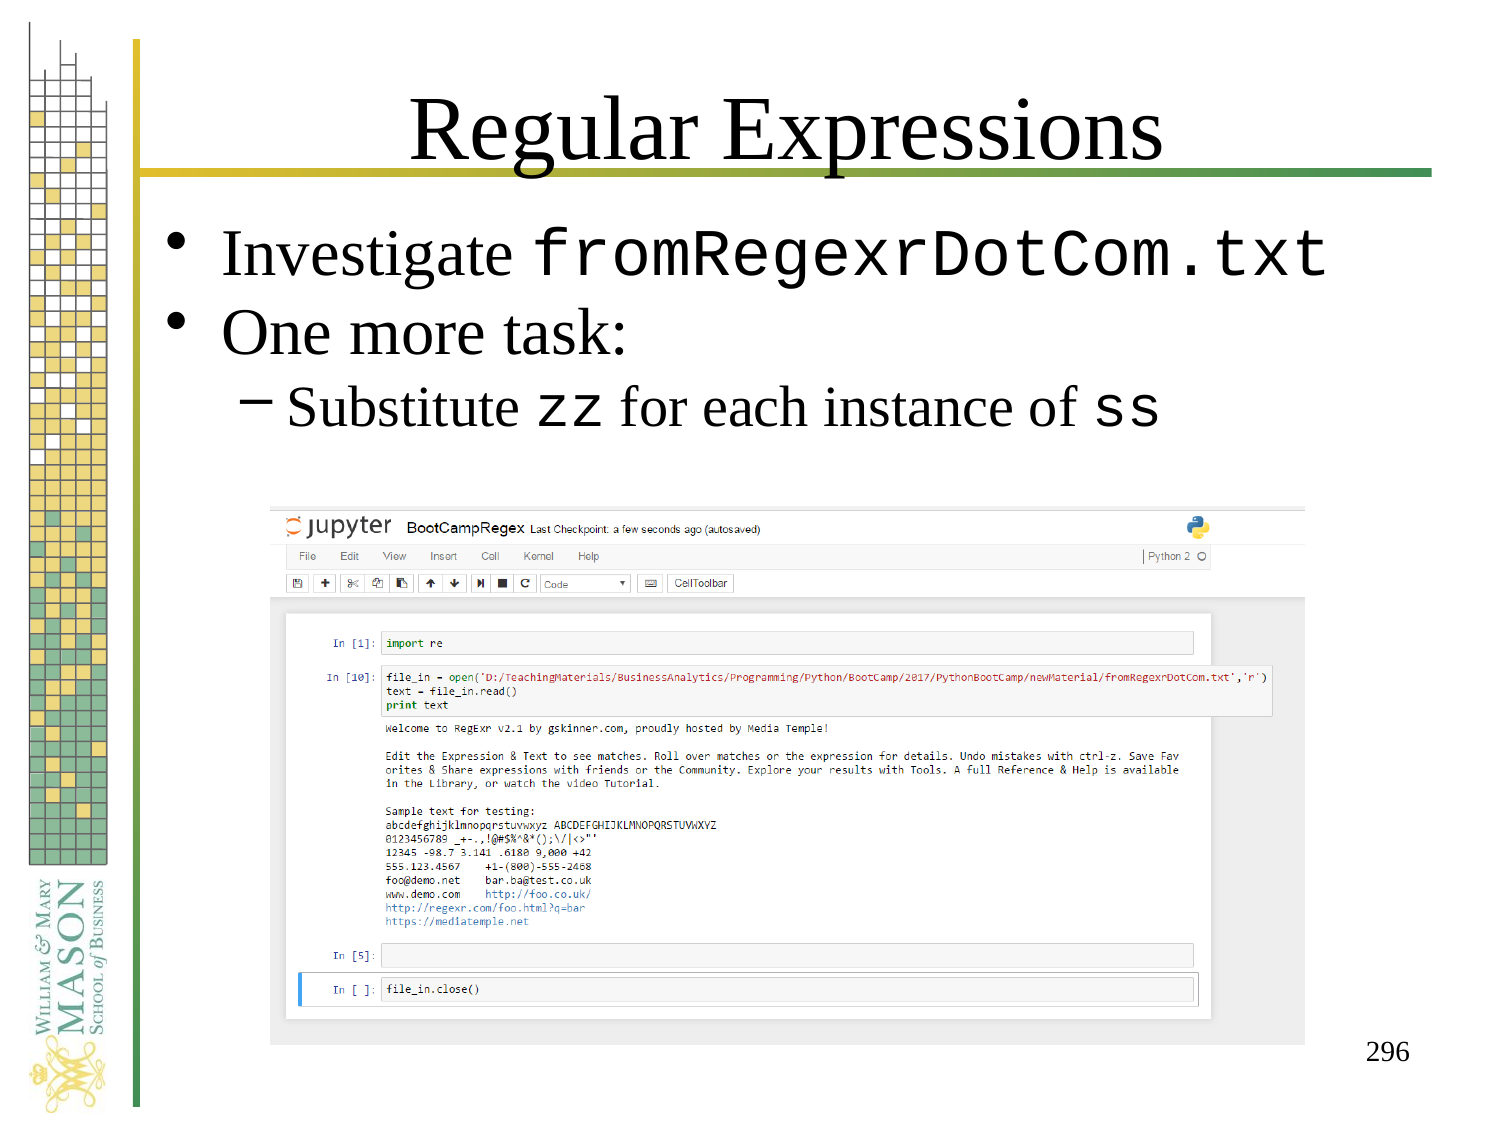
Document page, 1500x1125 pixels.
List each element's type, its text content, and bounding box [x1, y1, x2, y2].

picture [270, 506, 1305, 1046]
list Investigate fromRegexrDotCom.txt One more task: Substitute zz for each instance of ss [150, 200, 1425, 995]
title Regular Expressions [150, 45, 1425, 200]
table_header Description [29, 879, 107, 1113]
slide_number 296 [1048, 1024, 1426, 1103]
